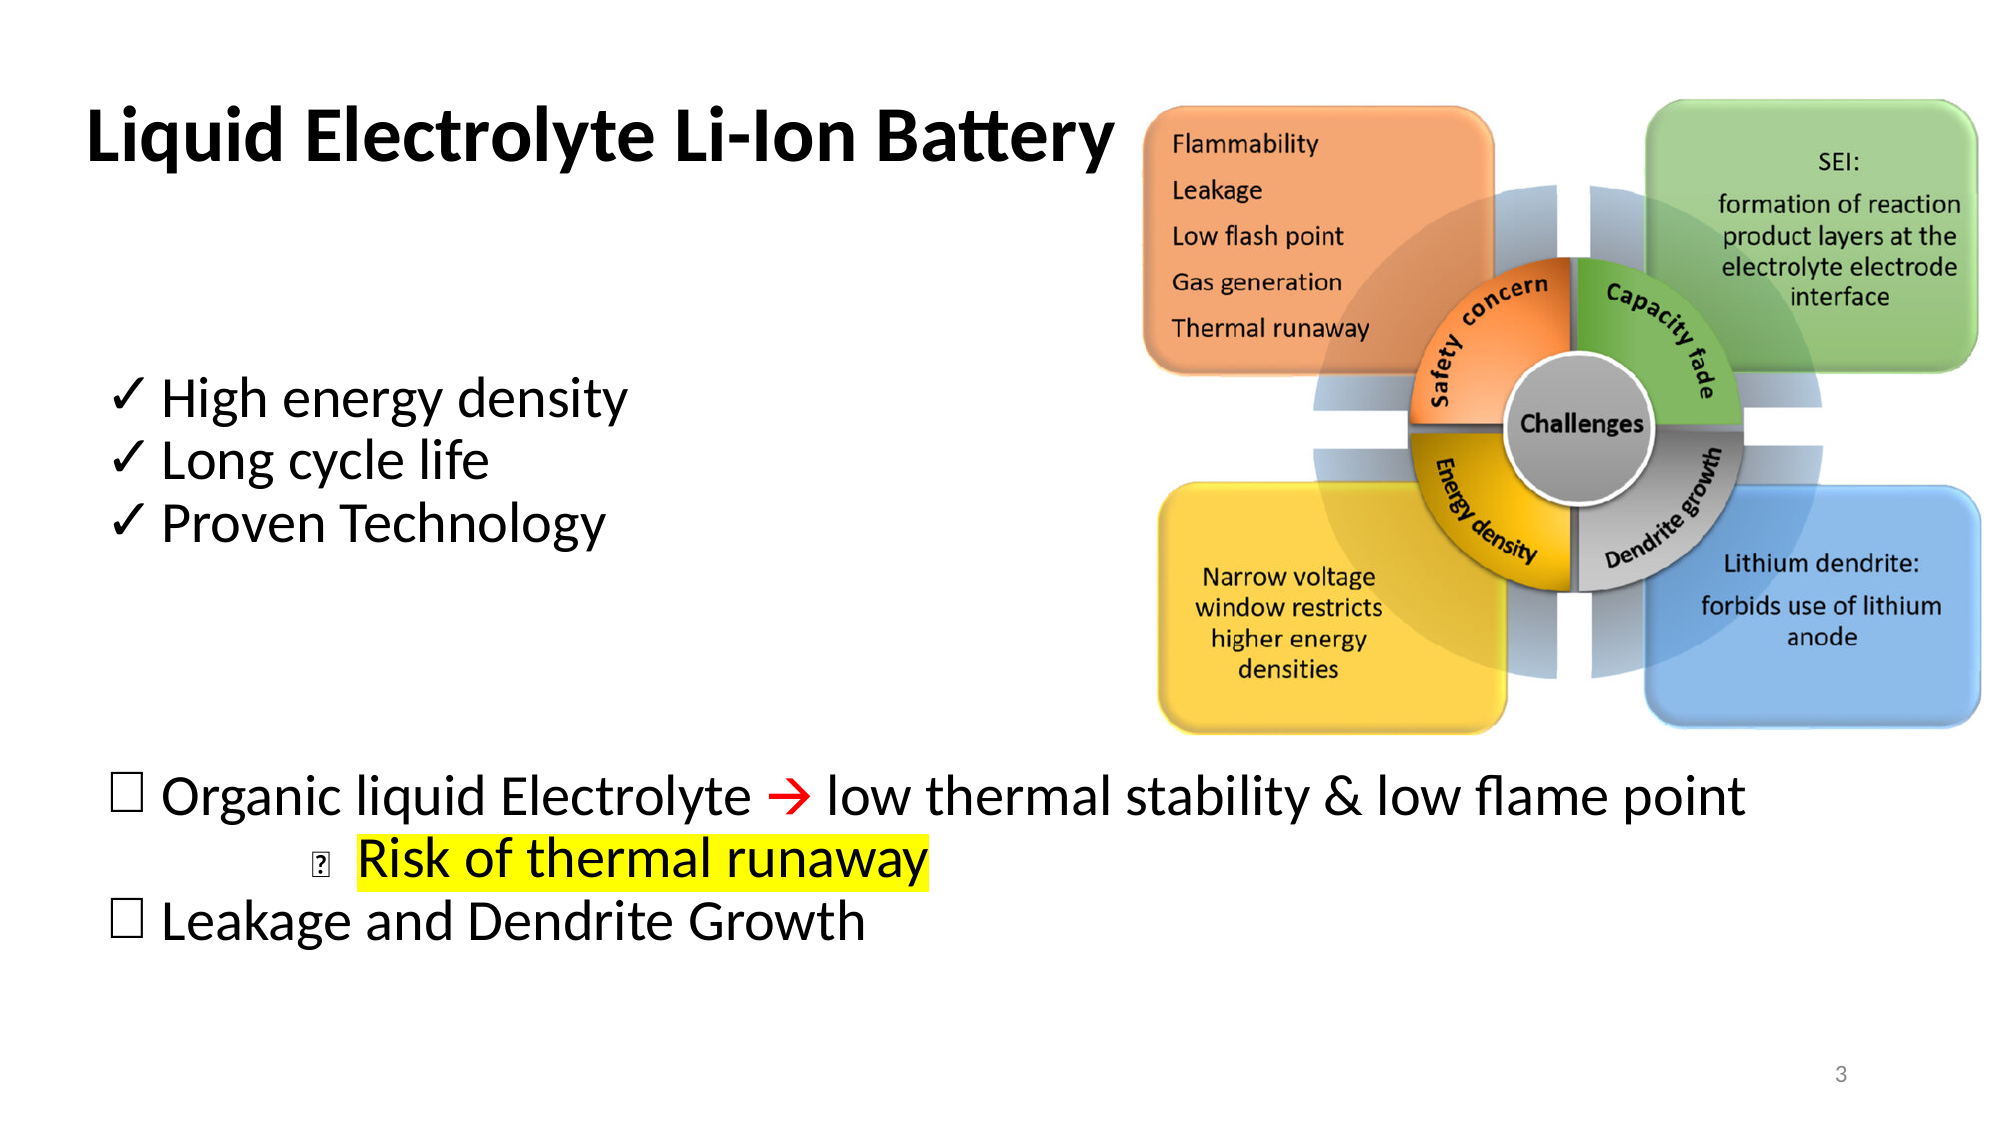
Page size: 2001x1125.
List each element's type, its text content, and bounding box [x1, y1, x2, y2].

list Liquid Electrolyte Li-Ion Battery High energy density Long cycle life Proven Technology Organic liquid Electrolyte 🡪 low thermal stability & low flame point ❌ Risk of thermal runaway Leakage and Dendrite Growth [71, 85, 1835, 1080]
picture [1141, 98, 1982, 736]
slide_number ‹#› [1412, 1042, 1863, 1103]
